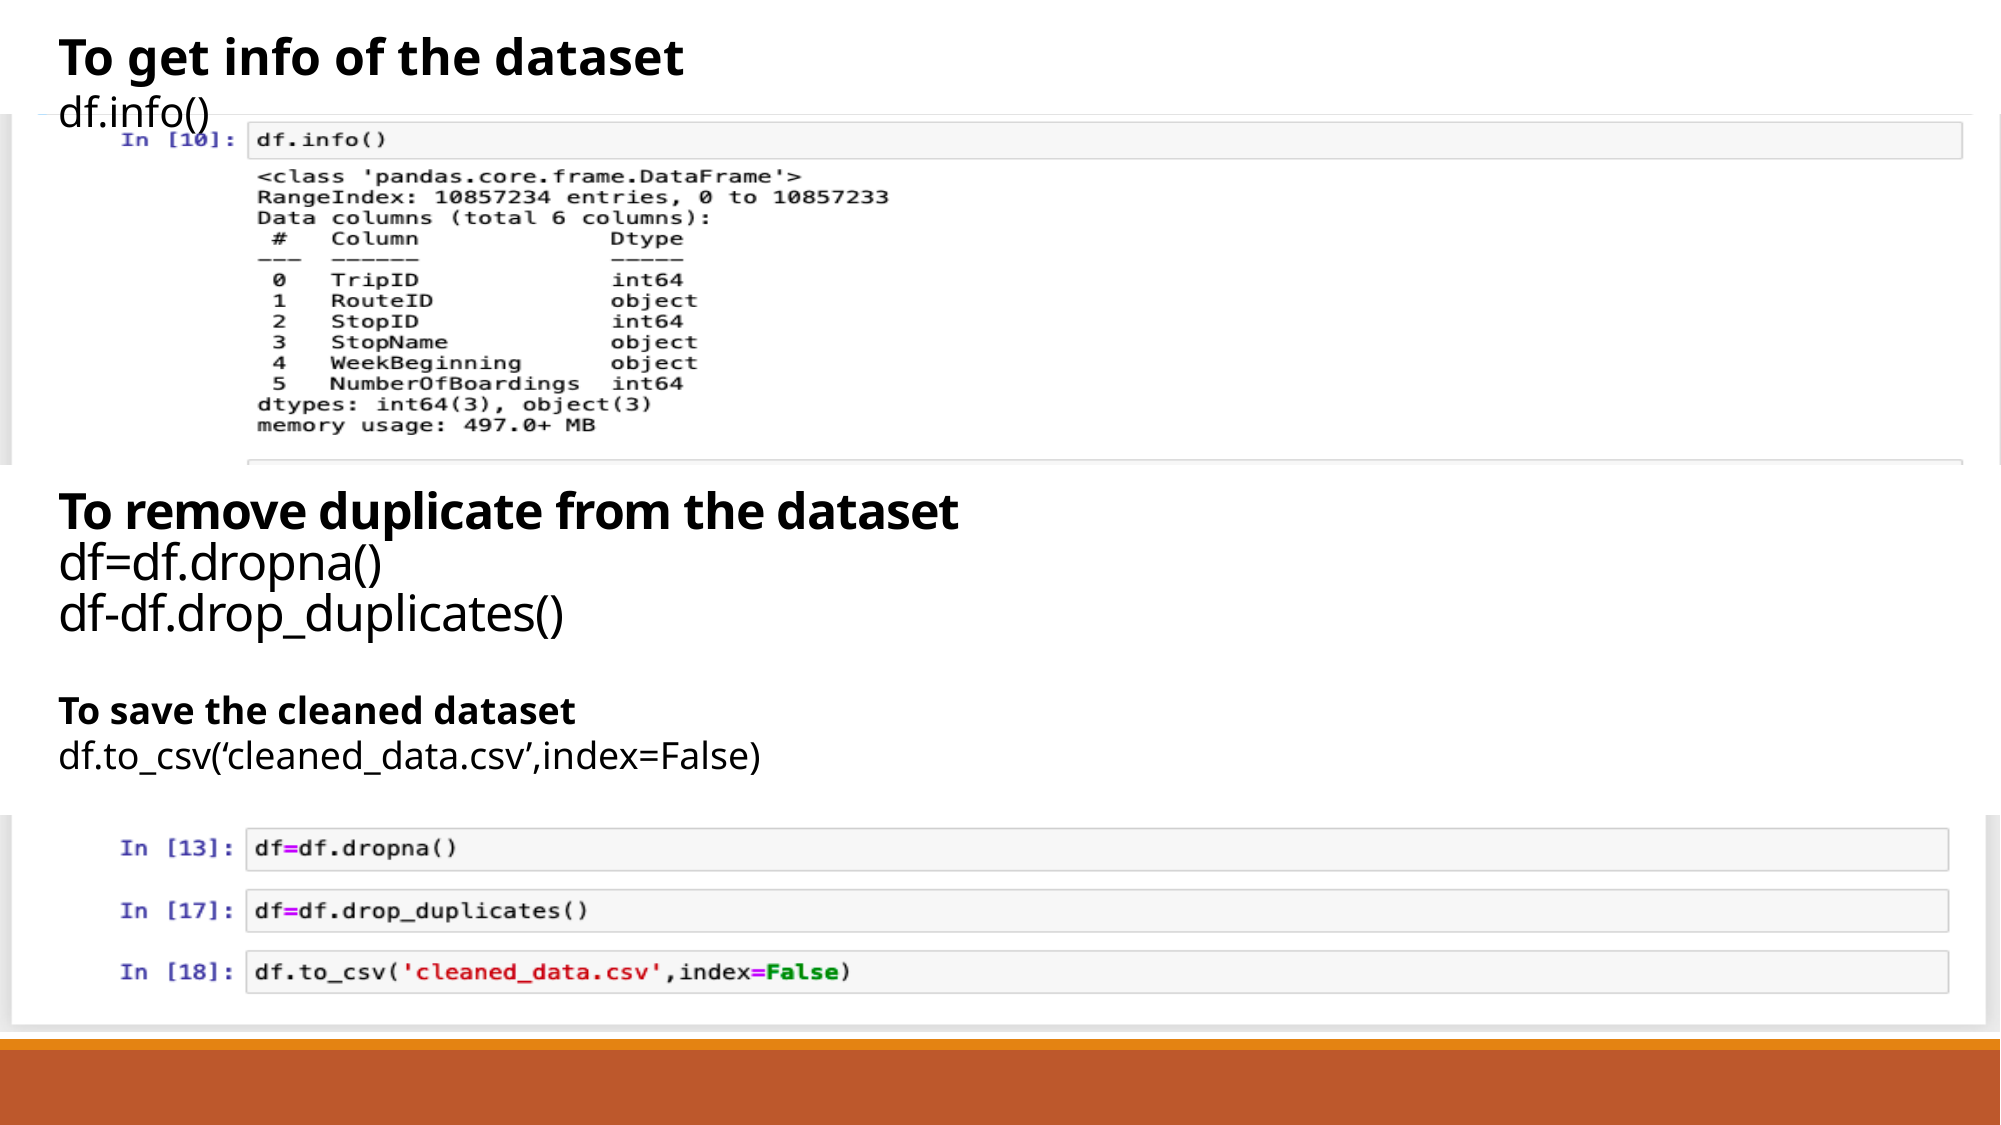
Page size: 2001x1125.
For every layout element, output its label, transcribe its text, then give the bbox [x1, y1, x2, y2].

title To remove duplicate from the dataset df=df.dropna() df-df.drop_duplicates() [43, 475, 1769, 710]
text_box To get info of the dataset df.info() [43, 18, 787, 112]
text_box To save the cleaned dataset df.to_csv(‘cleaned_data.csv’,index=False) [43, 679, 937, 785]
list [0, 114, 2000, 466]
picture [0, 814, 2000, 1033]
